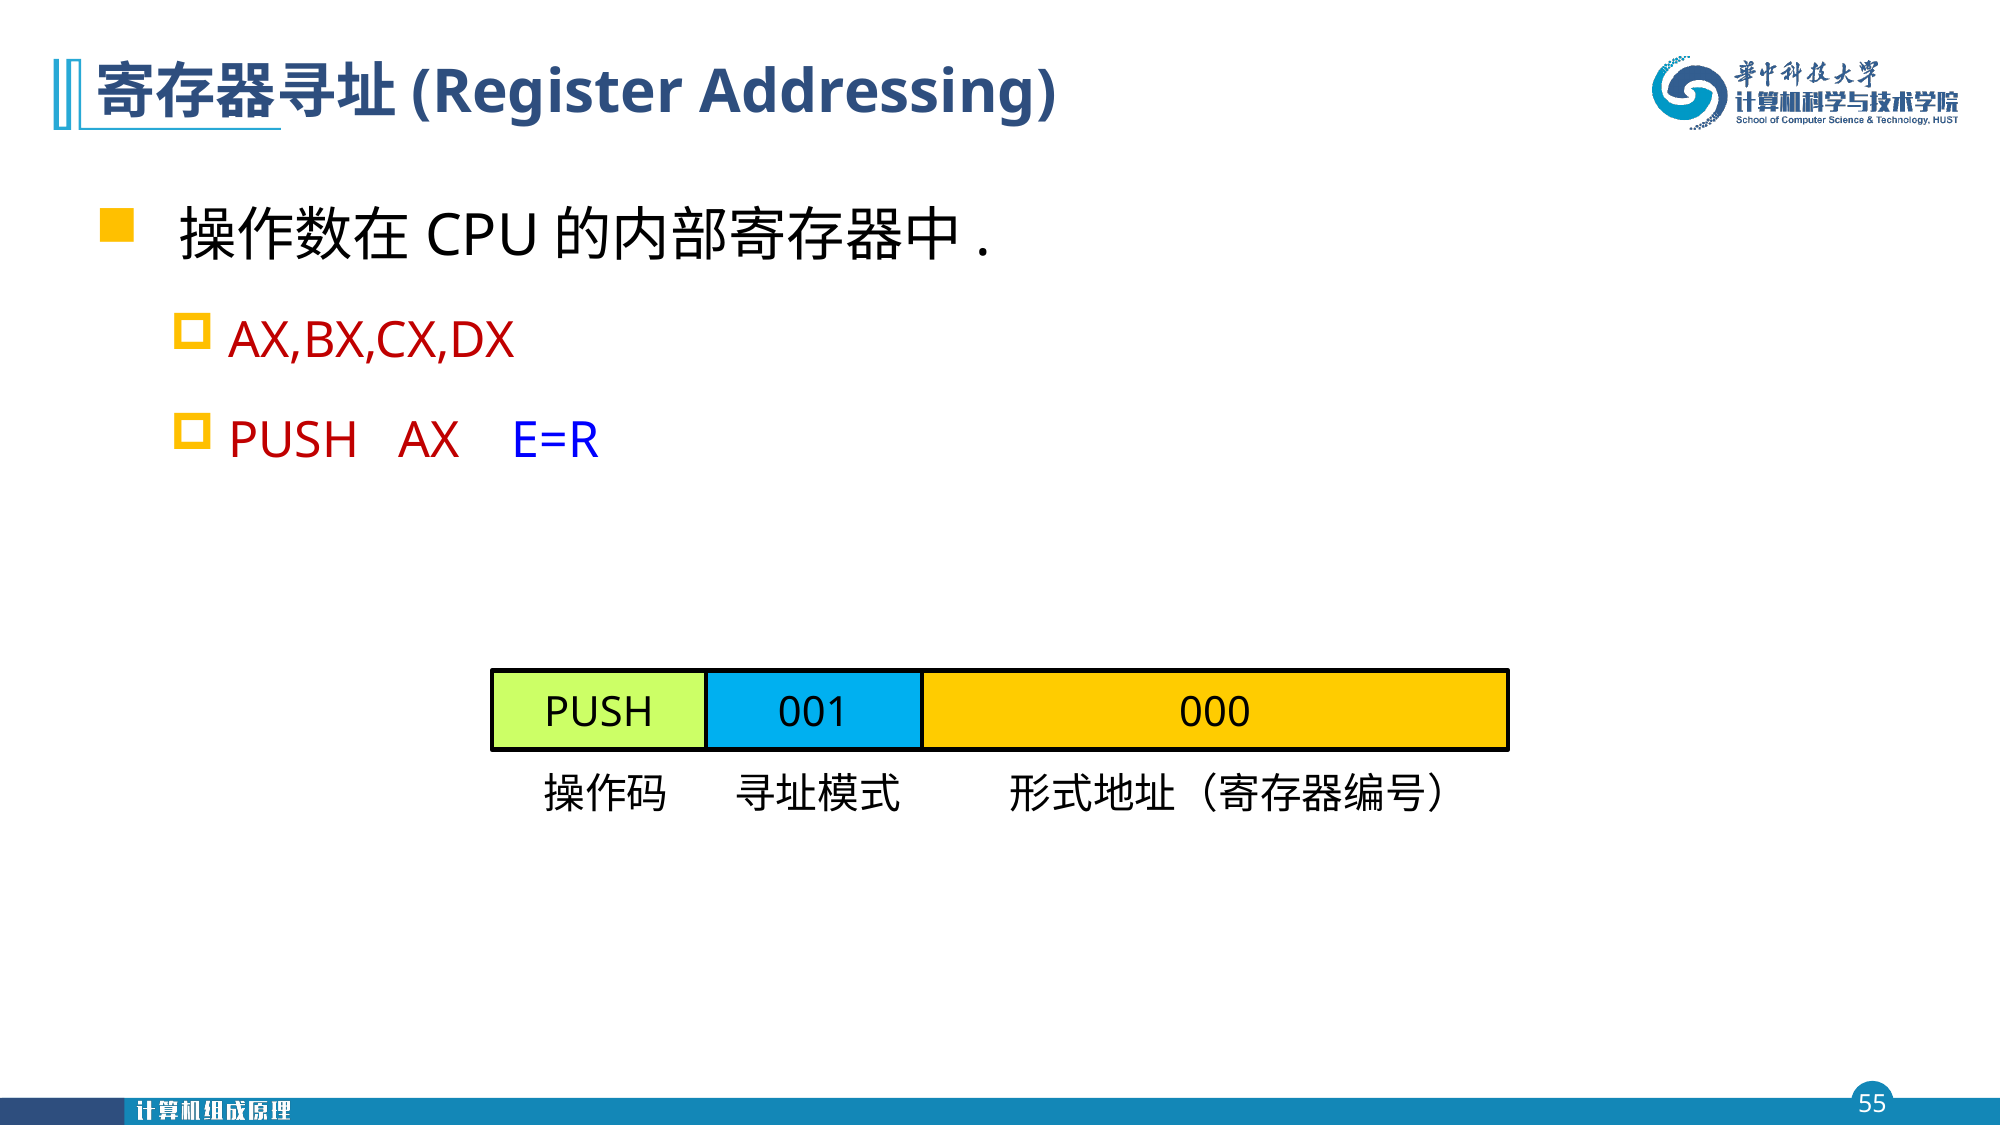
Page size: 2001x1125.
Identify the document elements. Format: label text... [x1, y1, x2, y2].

list 操作数在CPU的内部寄存器中. AX,BX,CX,DX PUSH AX E=R [80, 154, 1805, 1080]
title 寄存器寻址(Register Addressing) [80, 42, 1805, 144]
picture [1805, 56, 1958, 130]
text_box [491, 670, 1523, 826]
